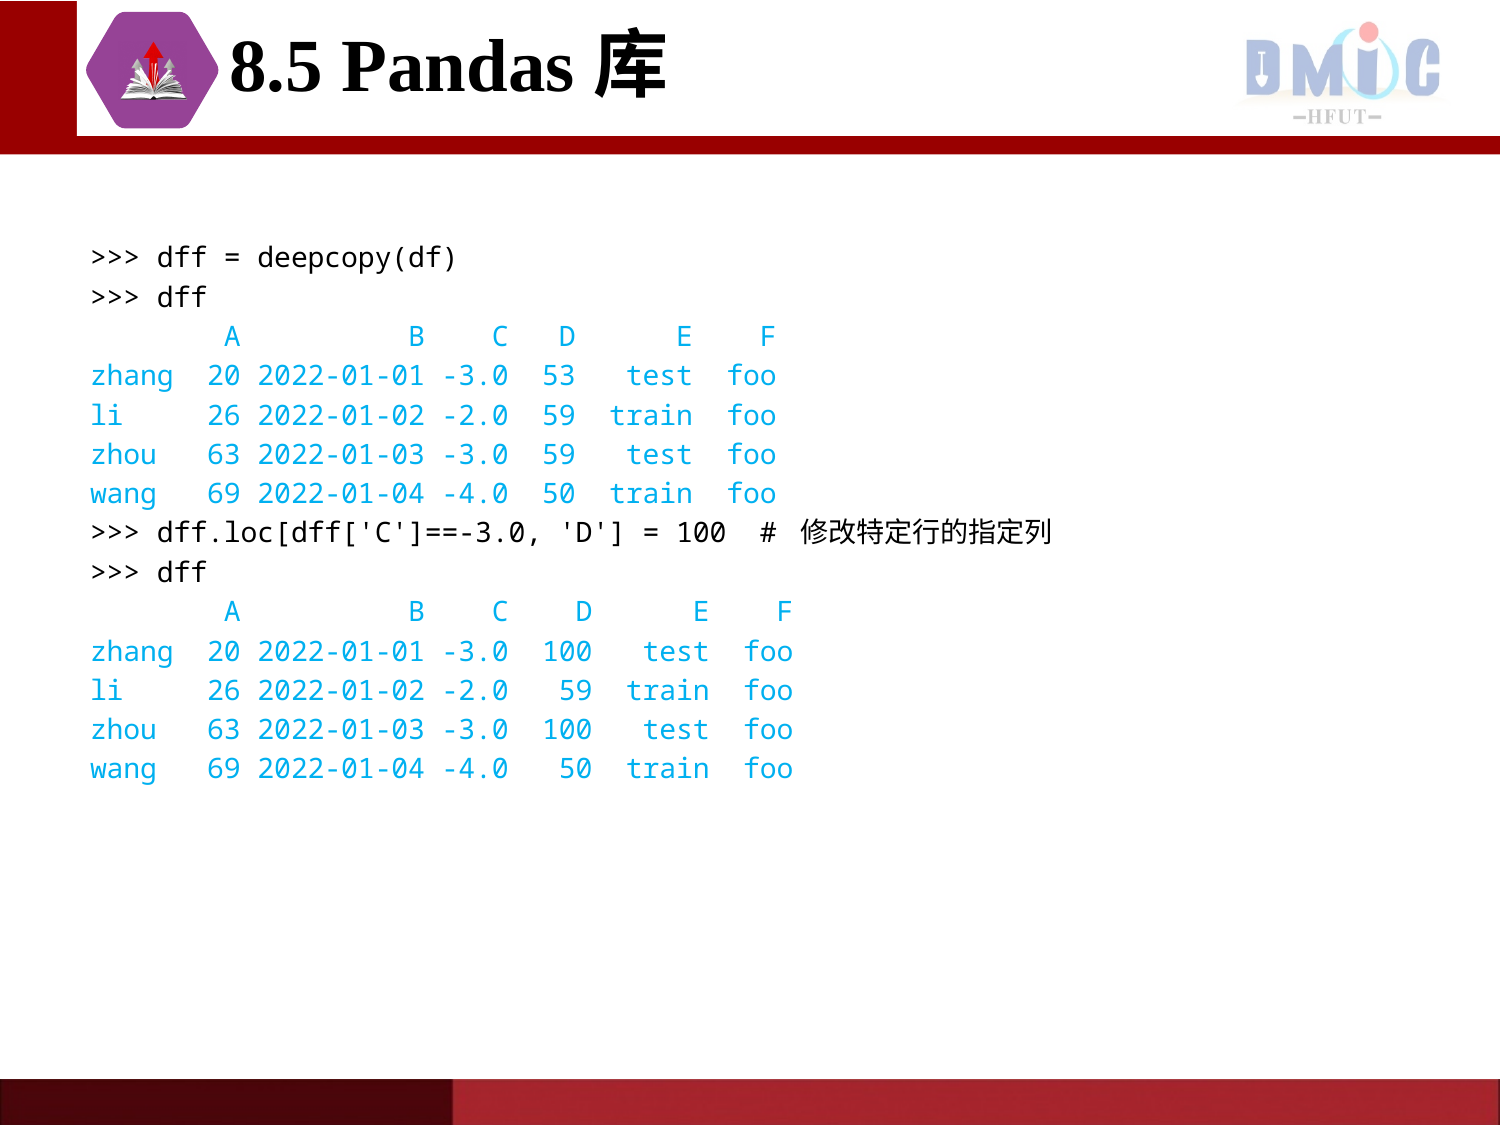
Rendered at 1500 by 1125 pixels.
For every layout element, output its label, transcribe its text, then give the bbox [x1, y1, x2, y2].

list >>> dff = deepcopy(df) >>> dff A B C D E F zhang 20 2022-01-01 -3.0 53 test foo li 26 2022-01-02 -2.0 59 train foo zhou 63 2022-01-03 -3.0 59 test foo wang 69 2022-01-04 -4.0 50 train foo >>> dff.loc[dff['C']==-3.0, 'D'] = 100 # 修改特定行的指定列 >>> dff A B C D E F zhang 20 2022-01-01 -3.0 100 test foo li 26 2022-01-02 -2.0 59 train foo zhou 63 2022-01-03 -3.0 100 test foo wang 69 2022-01-04 -4.0 50 train foo [74, 231, 1426, 1000]
picture [0, 1079, 1500, 1125]
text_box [0, 8, 1046, 129]
